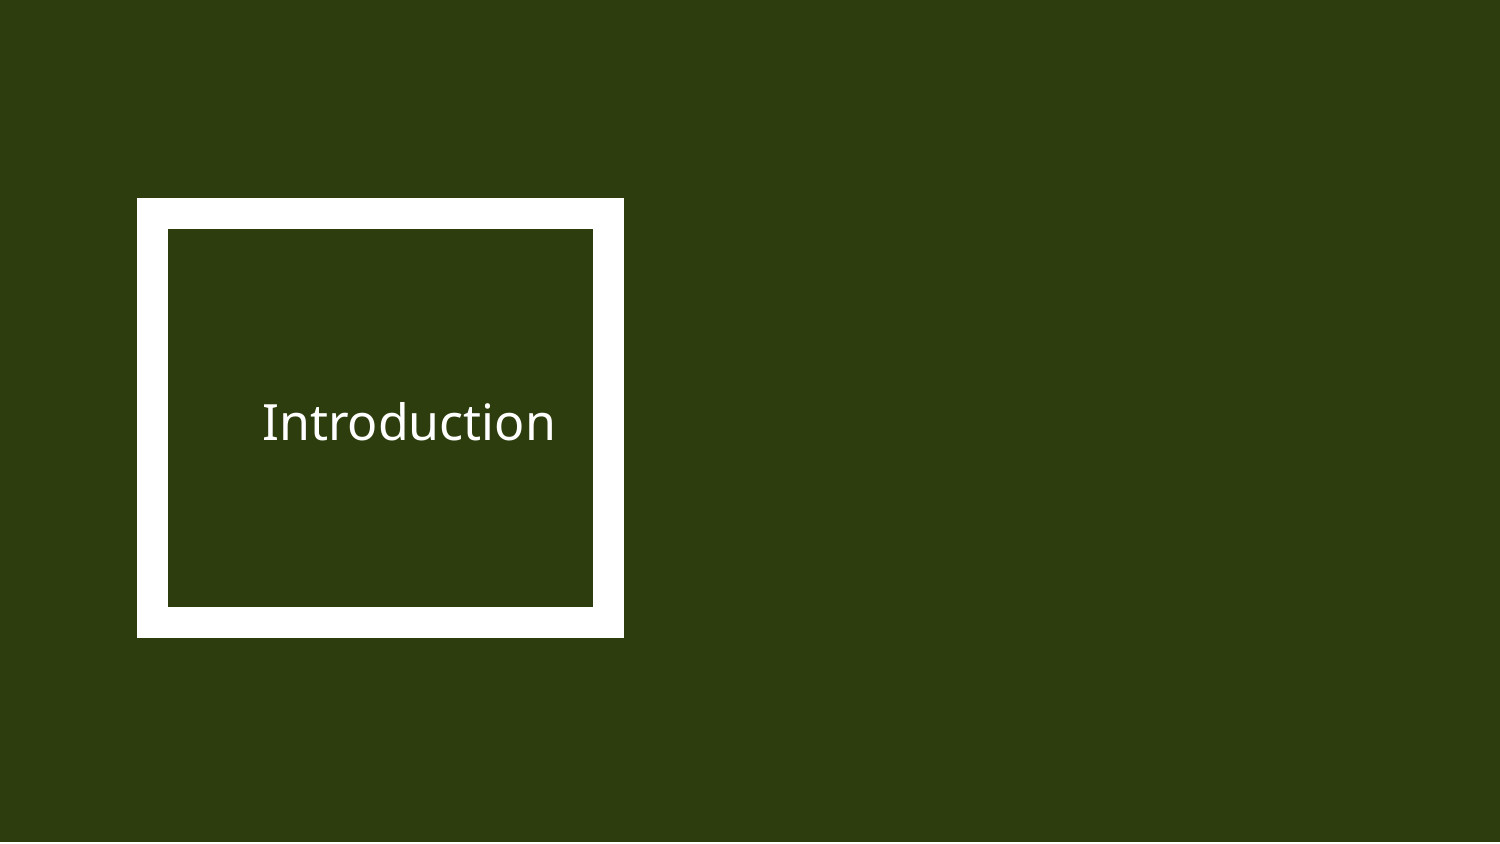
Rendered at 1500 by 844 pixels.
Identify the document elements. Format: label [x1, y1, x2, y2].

text_box [151, 213, 609, 623]
text_box [0, 0, 1500, 844]
